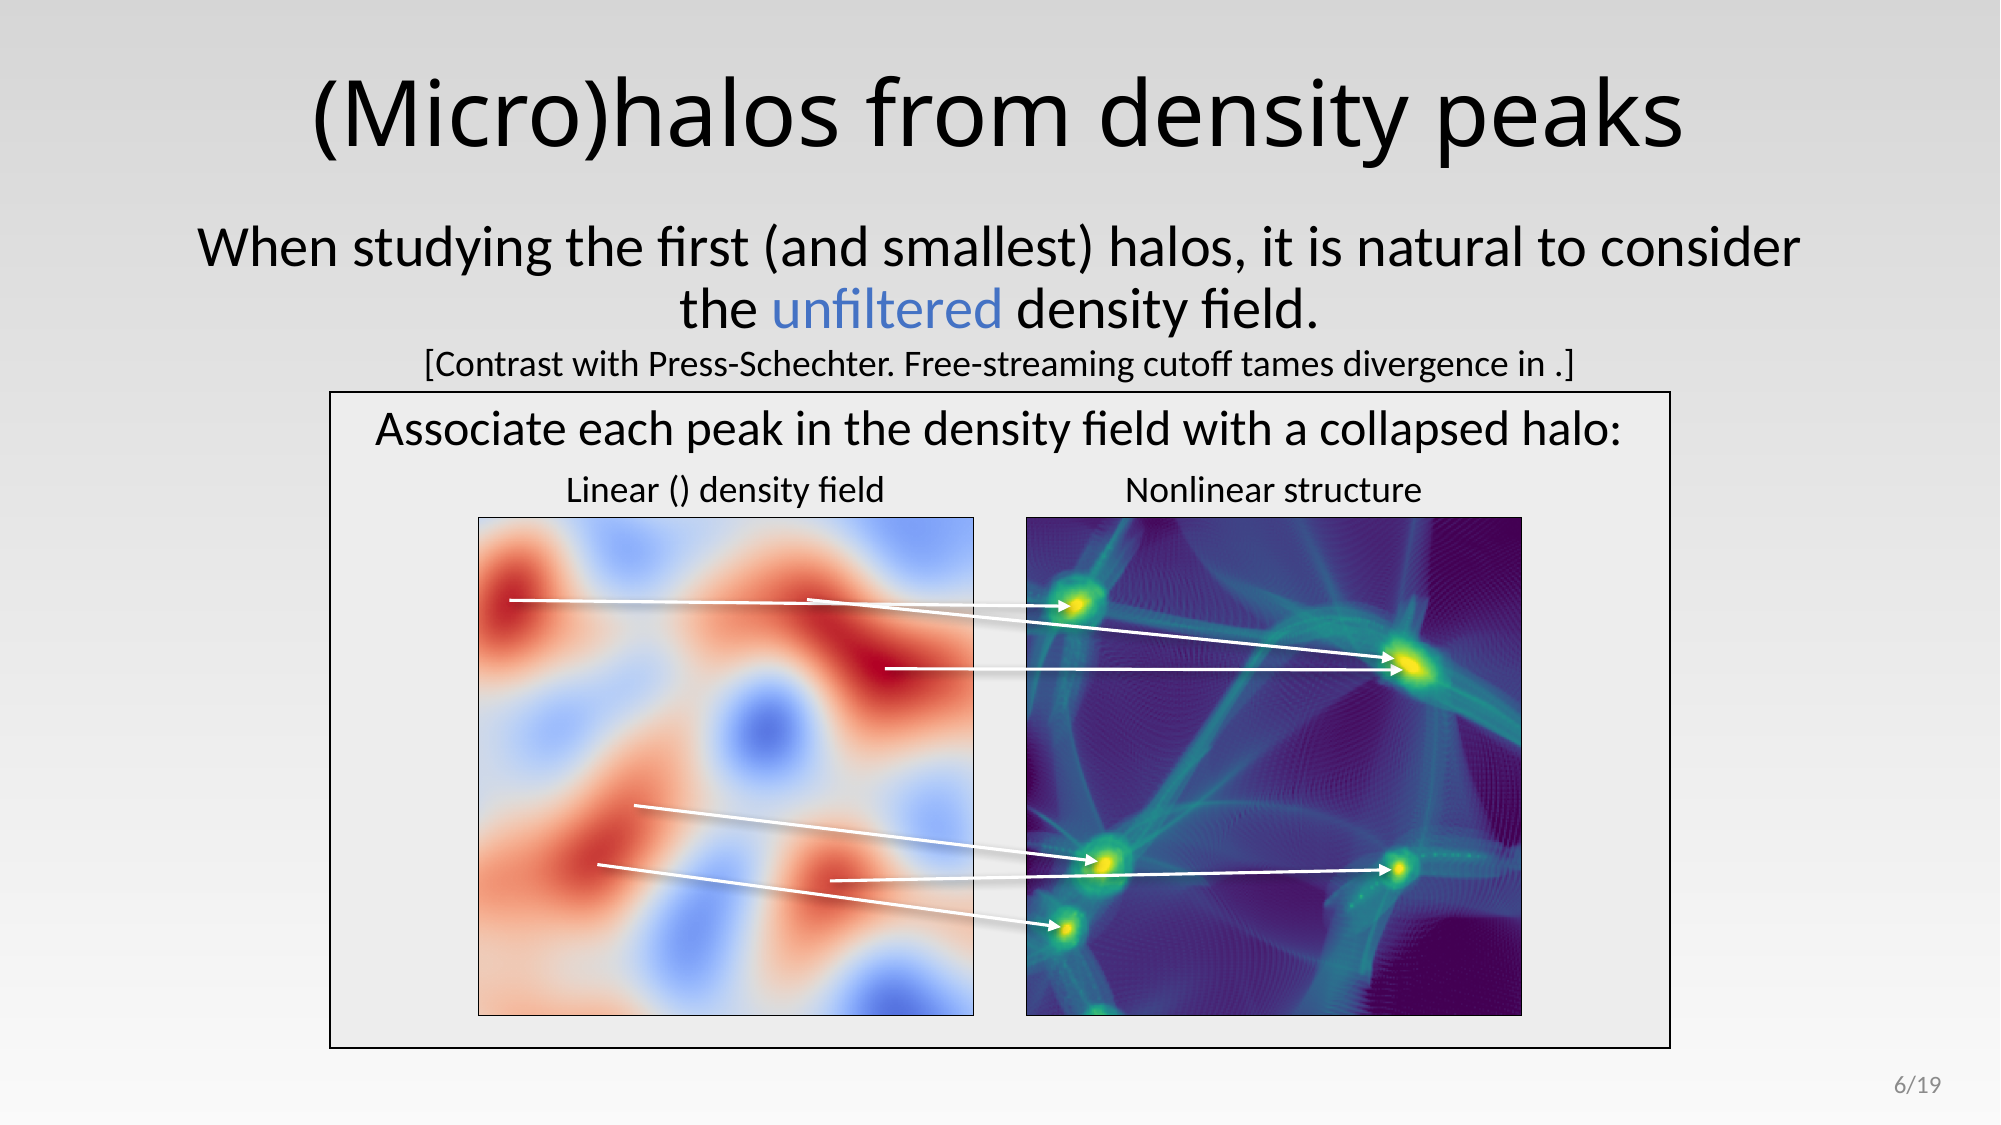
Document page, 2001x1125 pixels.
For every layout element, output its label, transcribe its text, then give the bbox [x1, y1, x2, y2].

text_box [829, 869, 1392, 881]
picture [1024, 518, 1524, 1015]
slide_number 6/19 [1412, 1065, 1957, 1103]
text_box When studying the first (and smallest) halos, it is natural to consider the unfiltered density field. [137, 208, 1863, 350]
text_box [509, 600, 806, 607]
picture [476, 518, 976, 1015]
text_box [597, 864, 1061, 927]
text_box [633, 805, 1098, 862]
text_box Associate each peak in the density field with a collapsed halo: [360, 388, 1640, 463]
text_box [806, 599, 1395, 659]
text_box Nonlinear structure [1110, 463, 1438, 518]
text_box [329, 391, 1671, 1049]
title (Micro)halos from density peaks [137, 59, 1863, 178]
